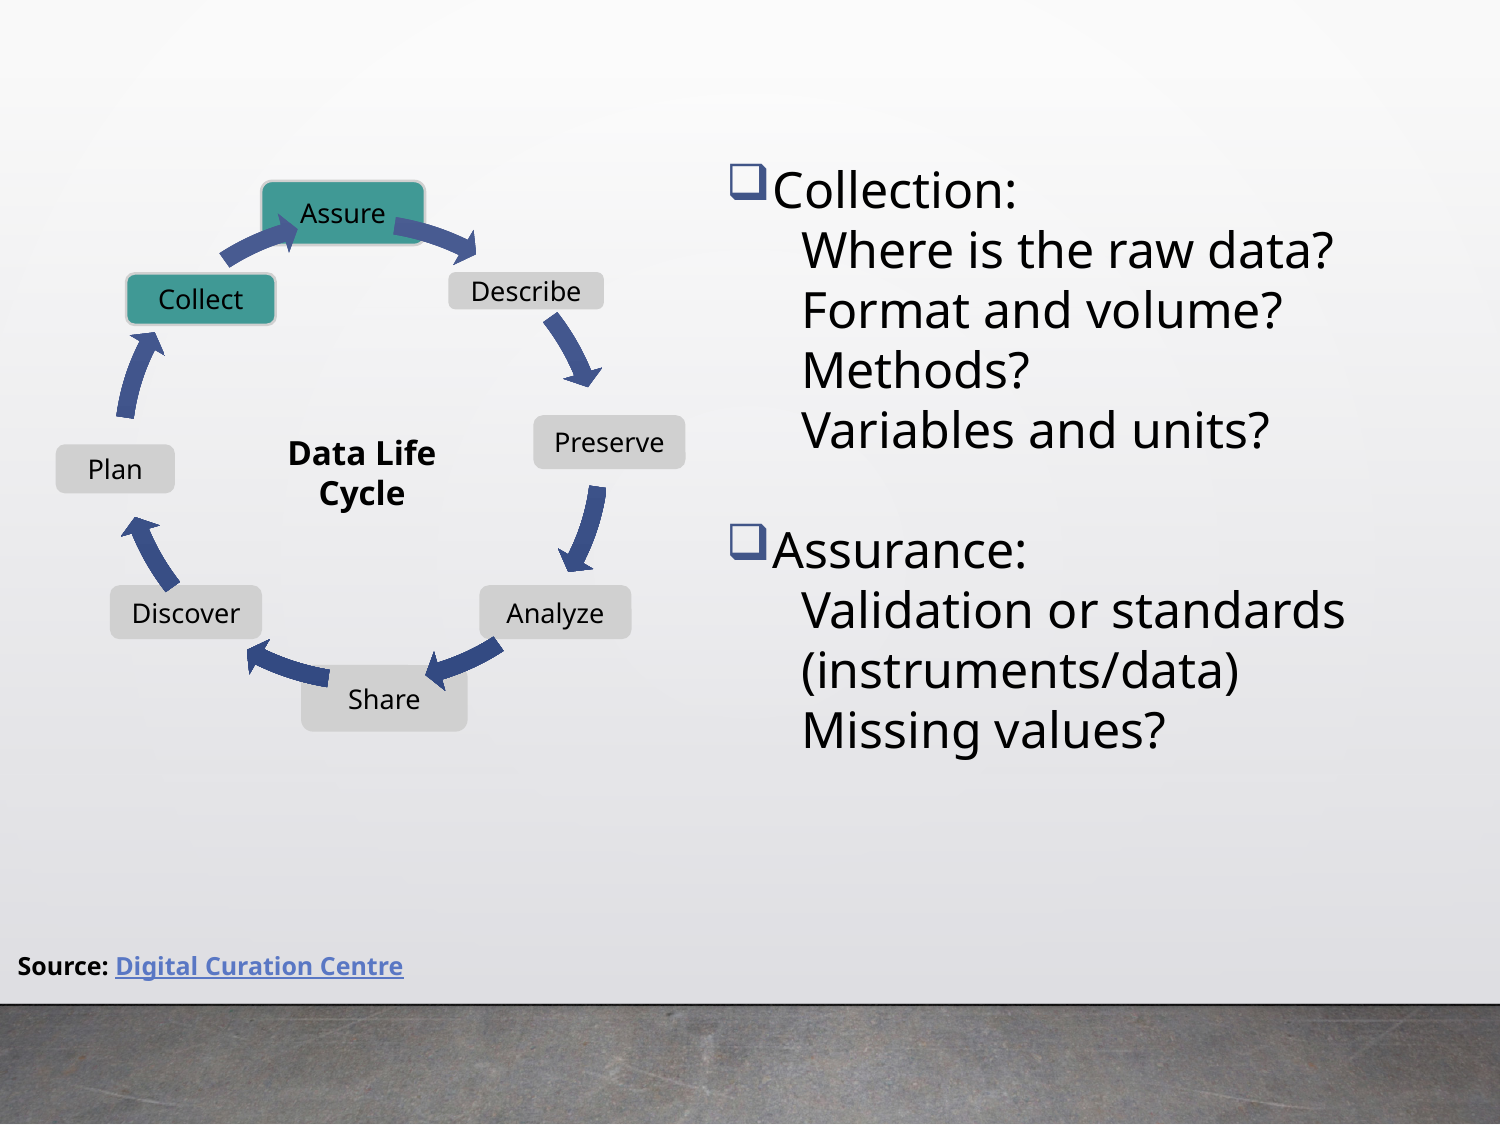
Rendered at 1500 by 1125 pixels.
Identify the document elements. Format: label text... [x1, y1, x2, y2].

text_box Collection: Where is the raw data? Format and volume? Methods? Variables and units? Assurance: Validation or standards (instruments/data) Missing values? [711, 151, 1427, 826]
picture [0, 1004, 1500, 1124]
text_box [95, 141, 646, 770]
text_box Source: Digital Curation Centre [2, 942, 449, 992]
